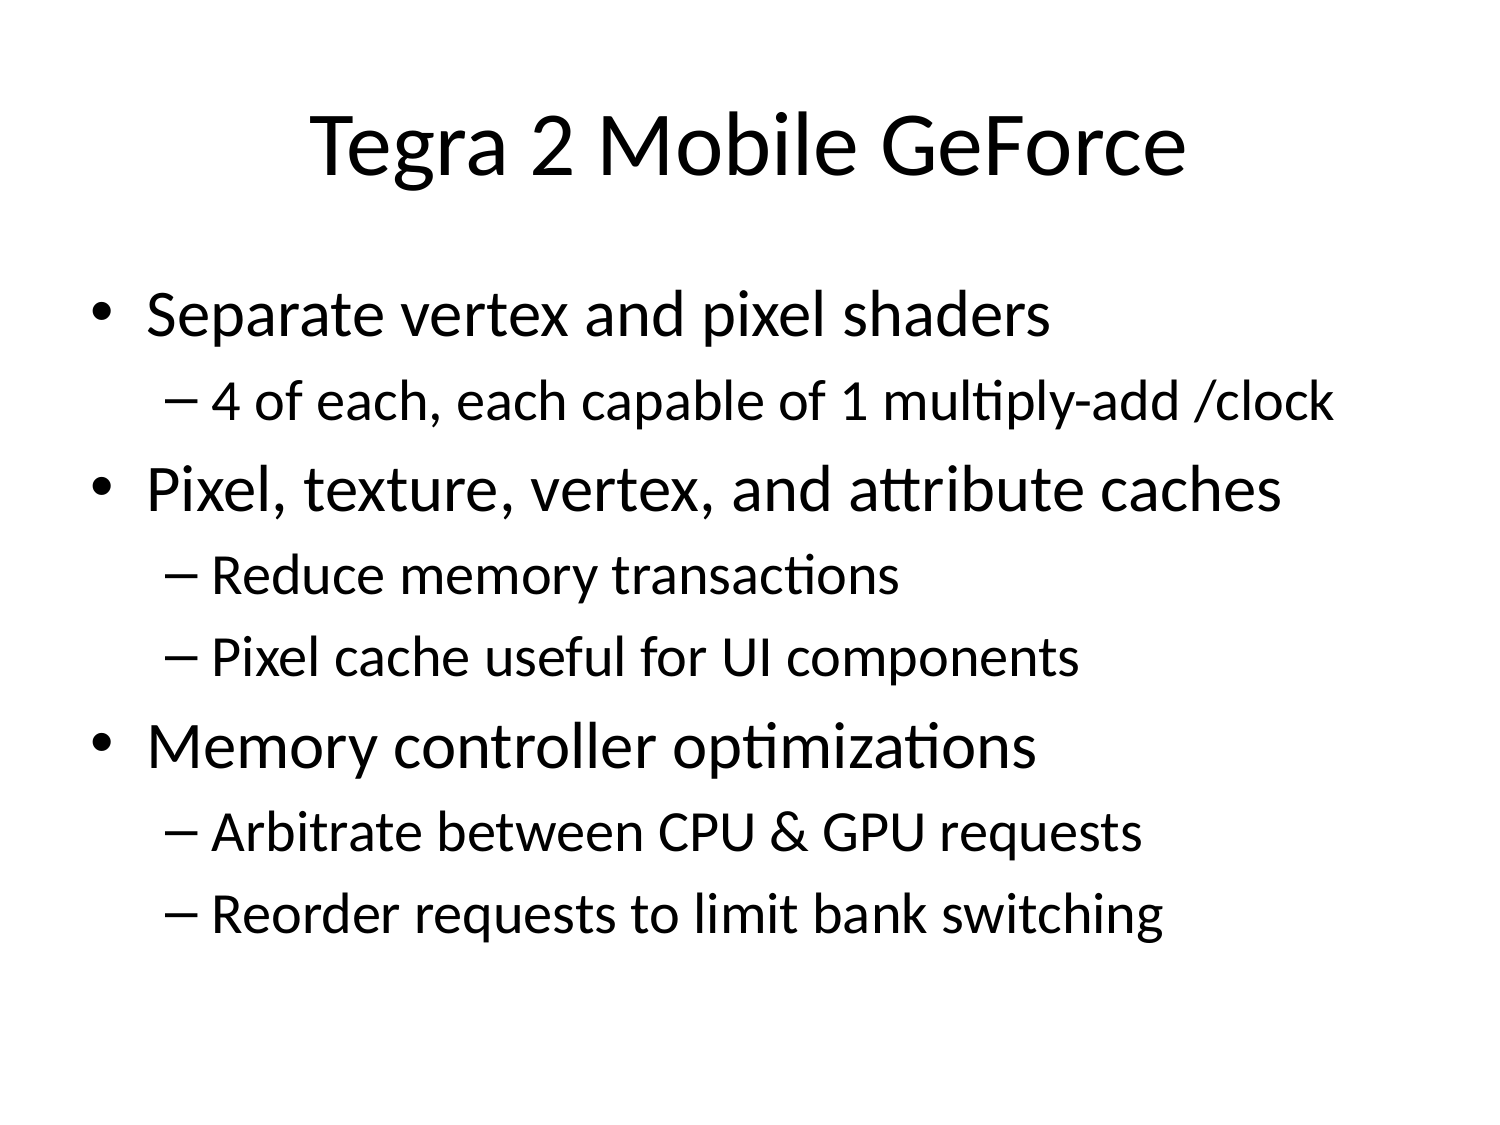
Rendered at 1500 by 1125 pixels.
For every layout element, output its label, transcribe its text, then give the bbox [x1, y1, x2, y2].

list Separate vertex and pixel shaders 4 of each, each capable of 1 multiply-add /clock Pixel, texture, vertex, and attribute caches Reduce memory transactions Pixel cache useful for UI components Memory controller optimizations Arbitrate between CPU & GPU requests Reorder requests to limit bank switching [75, 262, 1425, 1005]
title Tegra 2 Mobile GeForce [75, 45, 1425, 233]
